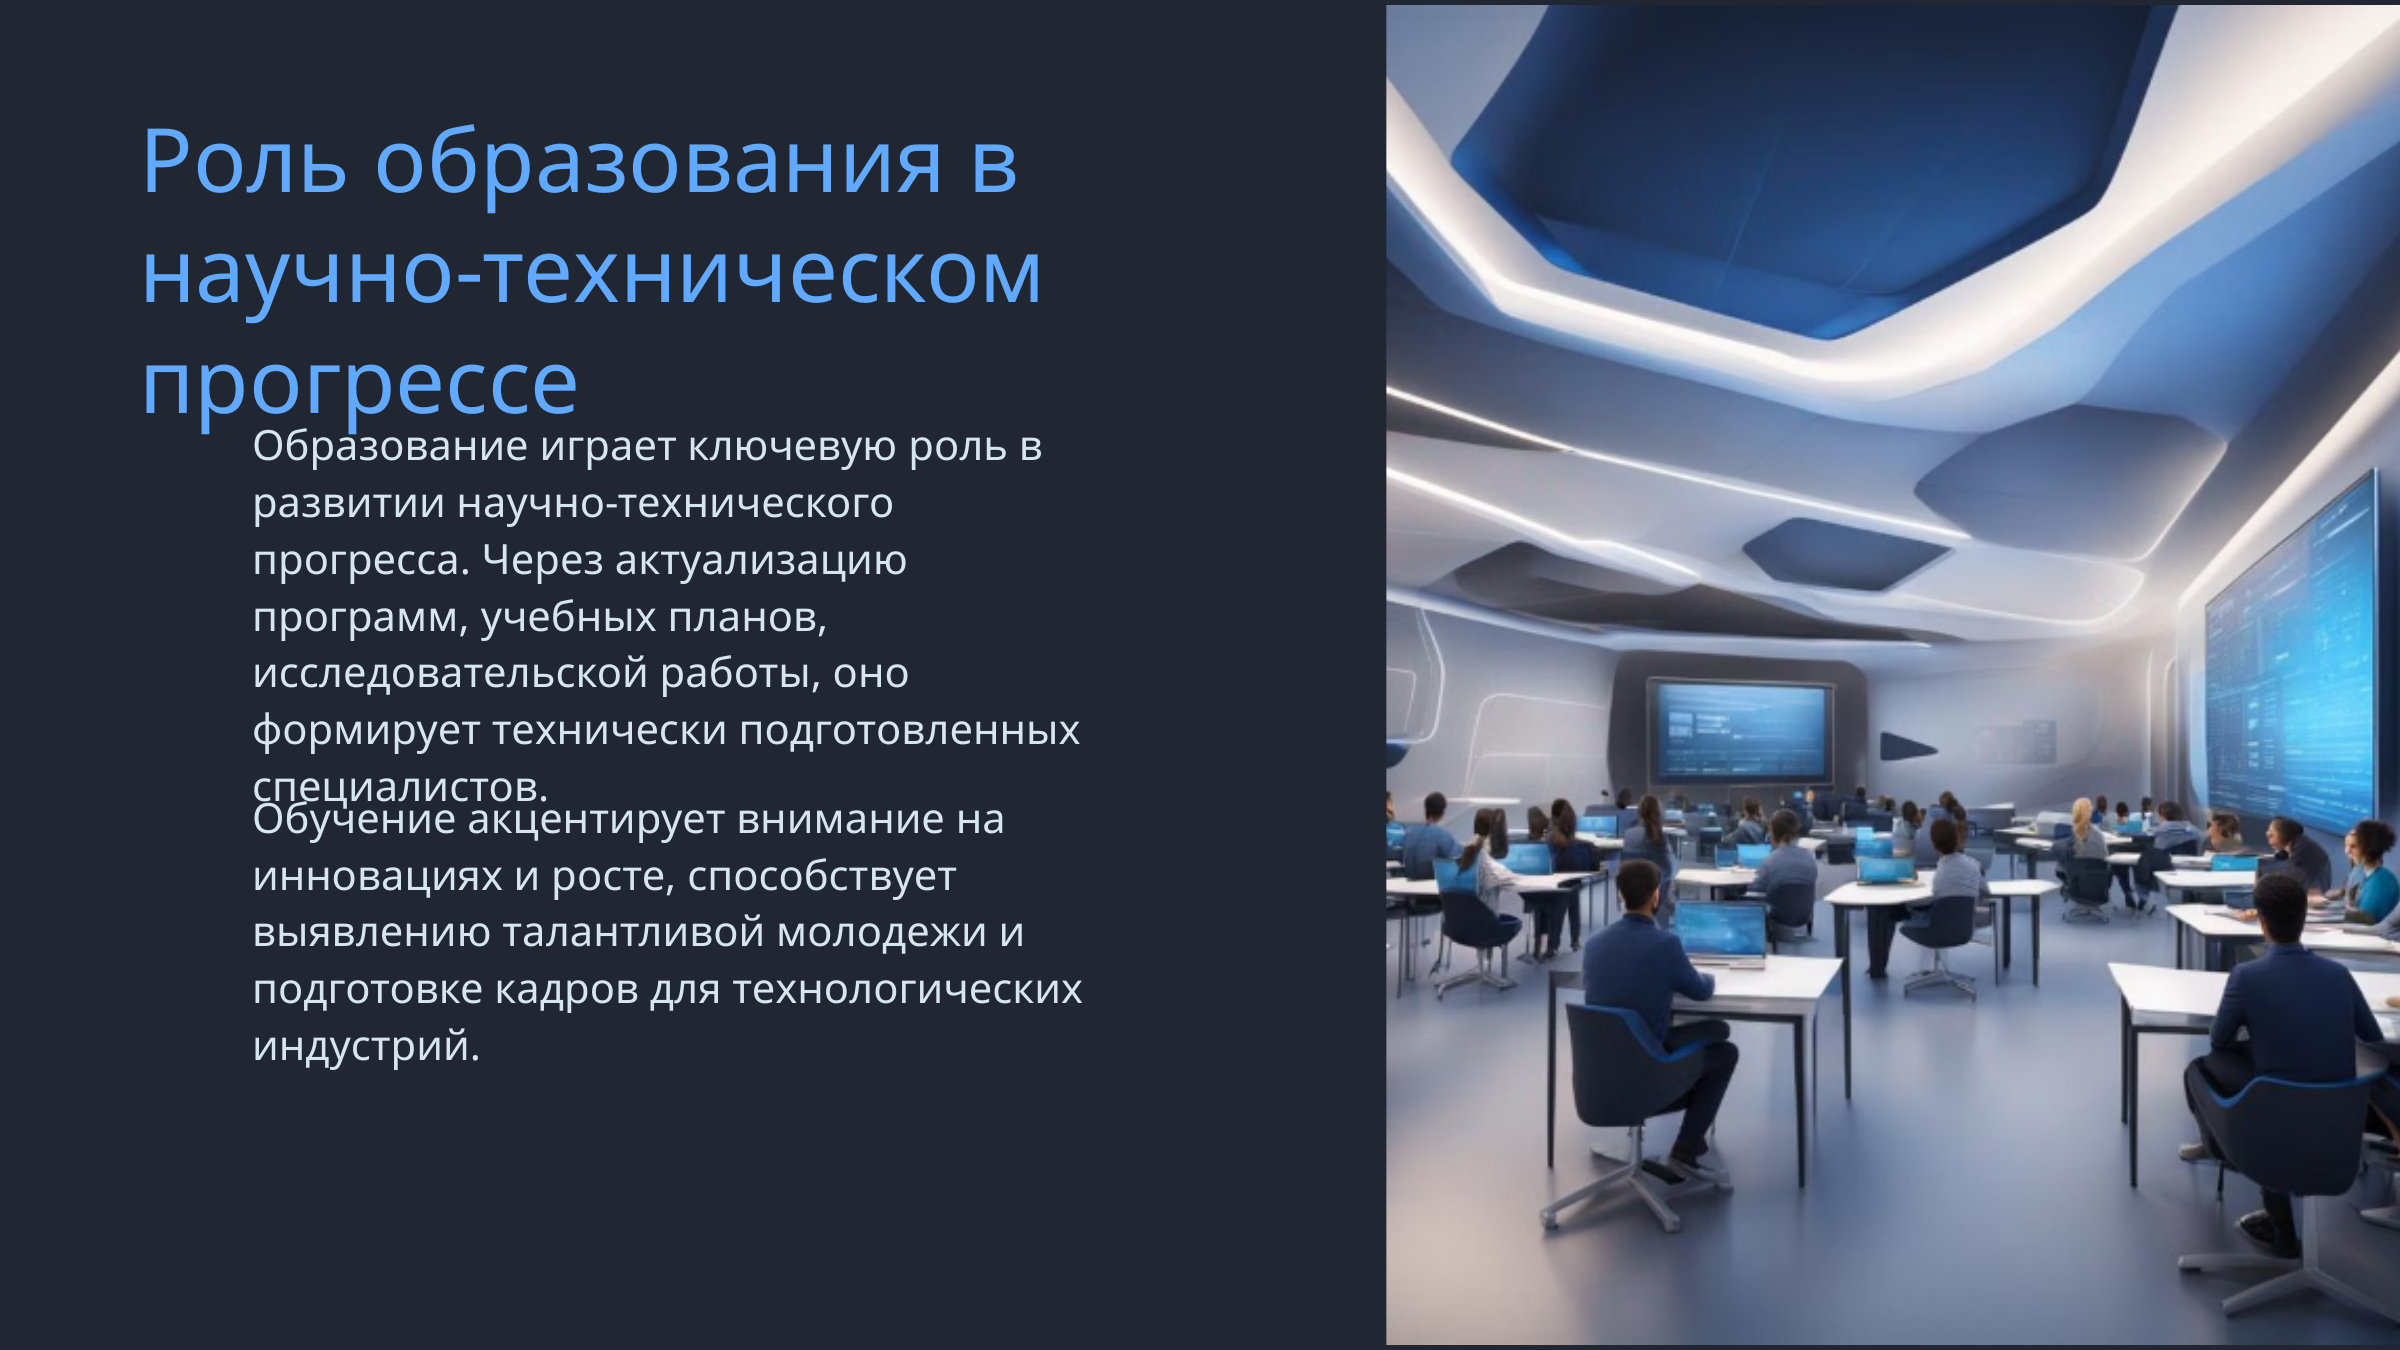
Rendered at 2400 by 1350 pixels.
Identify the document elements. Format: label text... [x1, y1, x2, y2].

text_box Обучение акцентирует внимание на инновациях и росте, способствует выявлению талантливой молодежи и подготовке кадров для технологических индустрий. [237, 777, 1133, 1087]
text_box Роль образования в научно-техническом прогрессе [124, 91, 1349, 314]
text_box [0, 0, 2400, 1350]
picture [1386, 5, 2400, 1345]
text_box Образование играет ключевую роль в развитии научно-технического прогресса. Через актуализацию программ, учебных планов, исследовательской работы, оно формирует технически подготовленных специалистов. [237, 404, 1133, 746]
